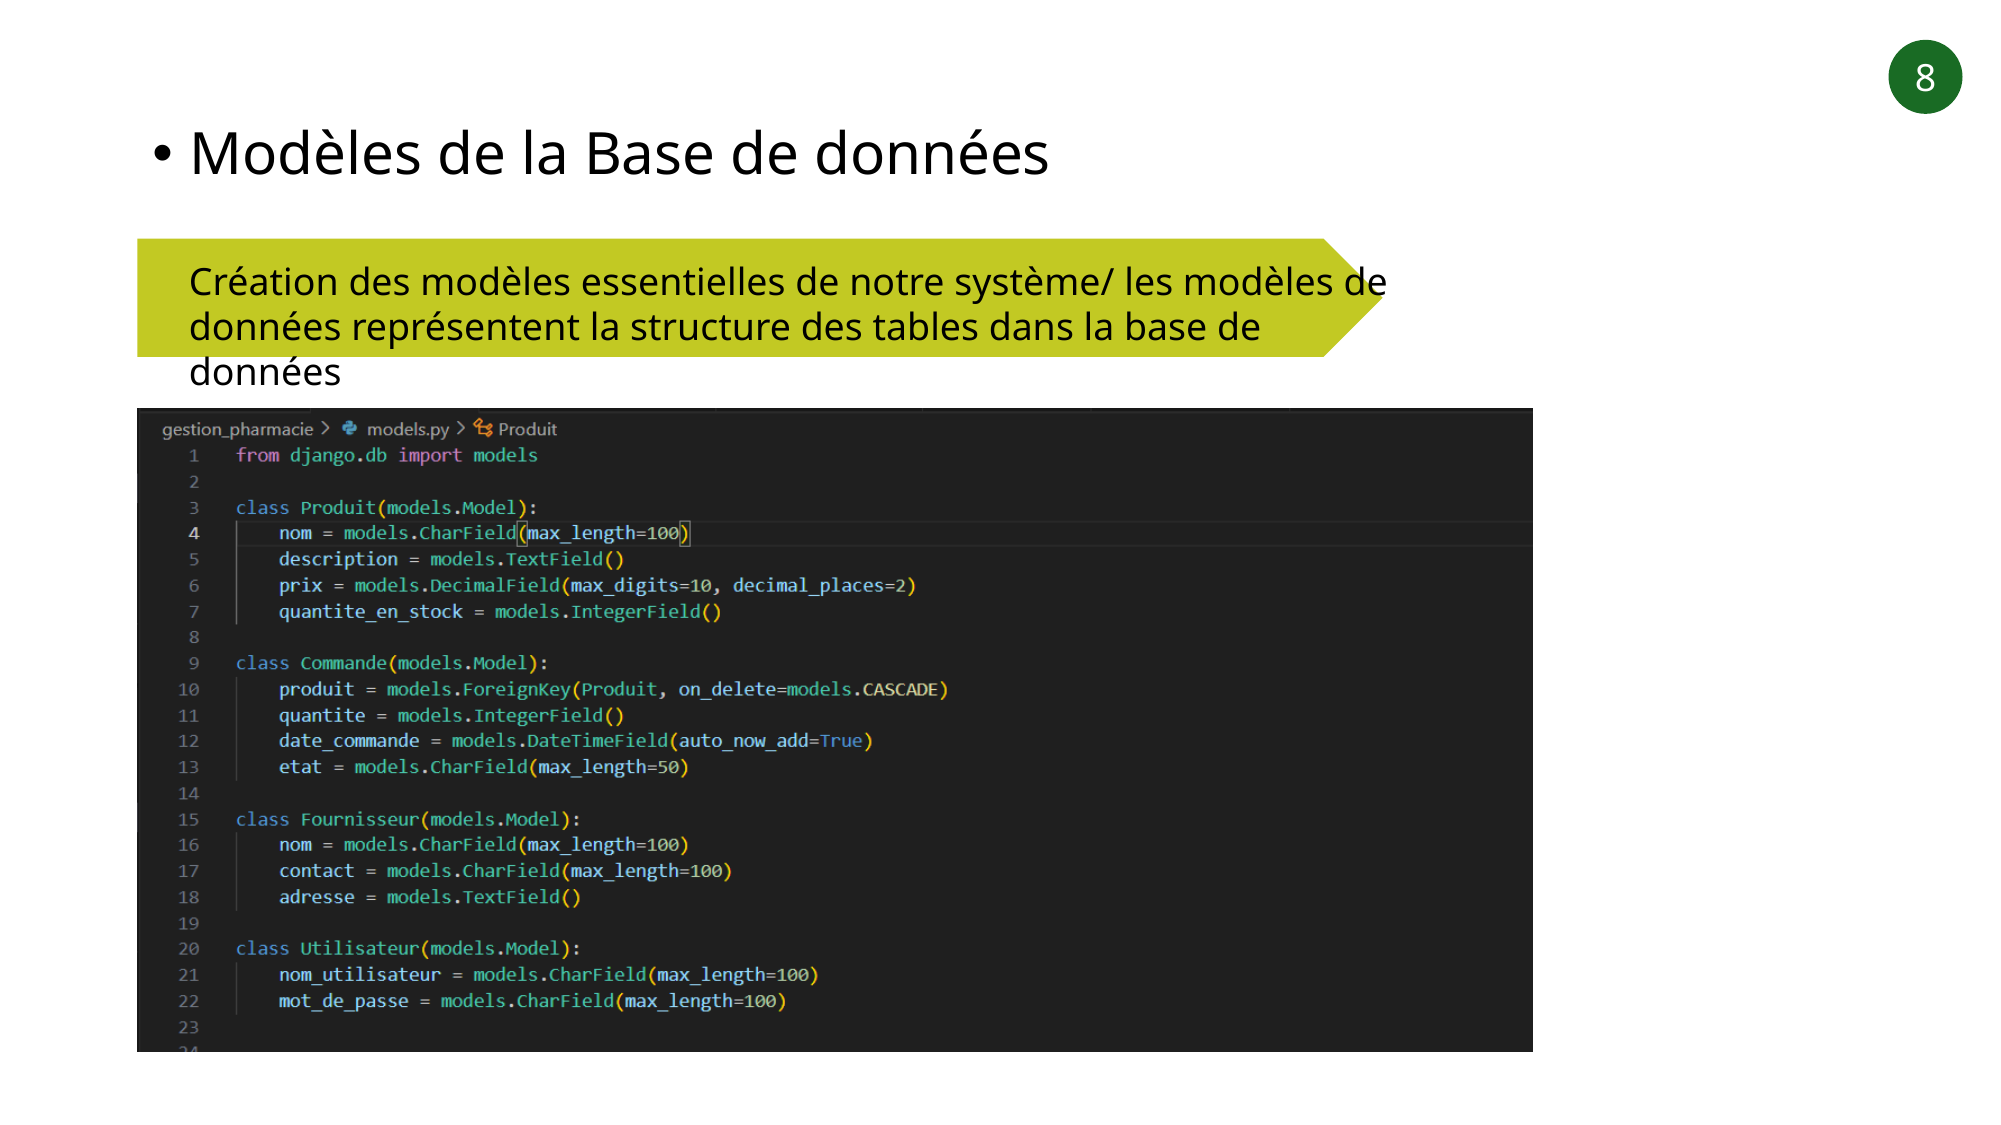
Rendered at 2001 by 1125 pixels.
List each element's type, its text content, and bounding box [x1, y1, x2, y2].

text_box Création des modèles essentielles de notre système/ les modèles de données représentent la structure des tables dans la base de données [174, 250, 1406, 401]
list Modèles de la Base de données [137, 117, 1863, 1014]
picture [136, 408, 1533, 1052]
text_box [135, 237, 1338, 359]
text_box 8 [1886, 38, 1965, 116]
